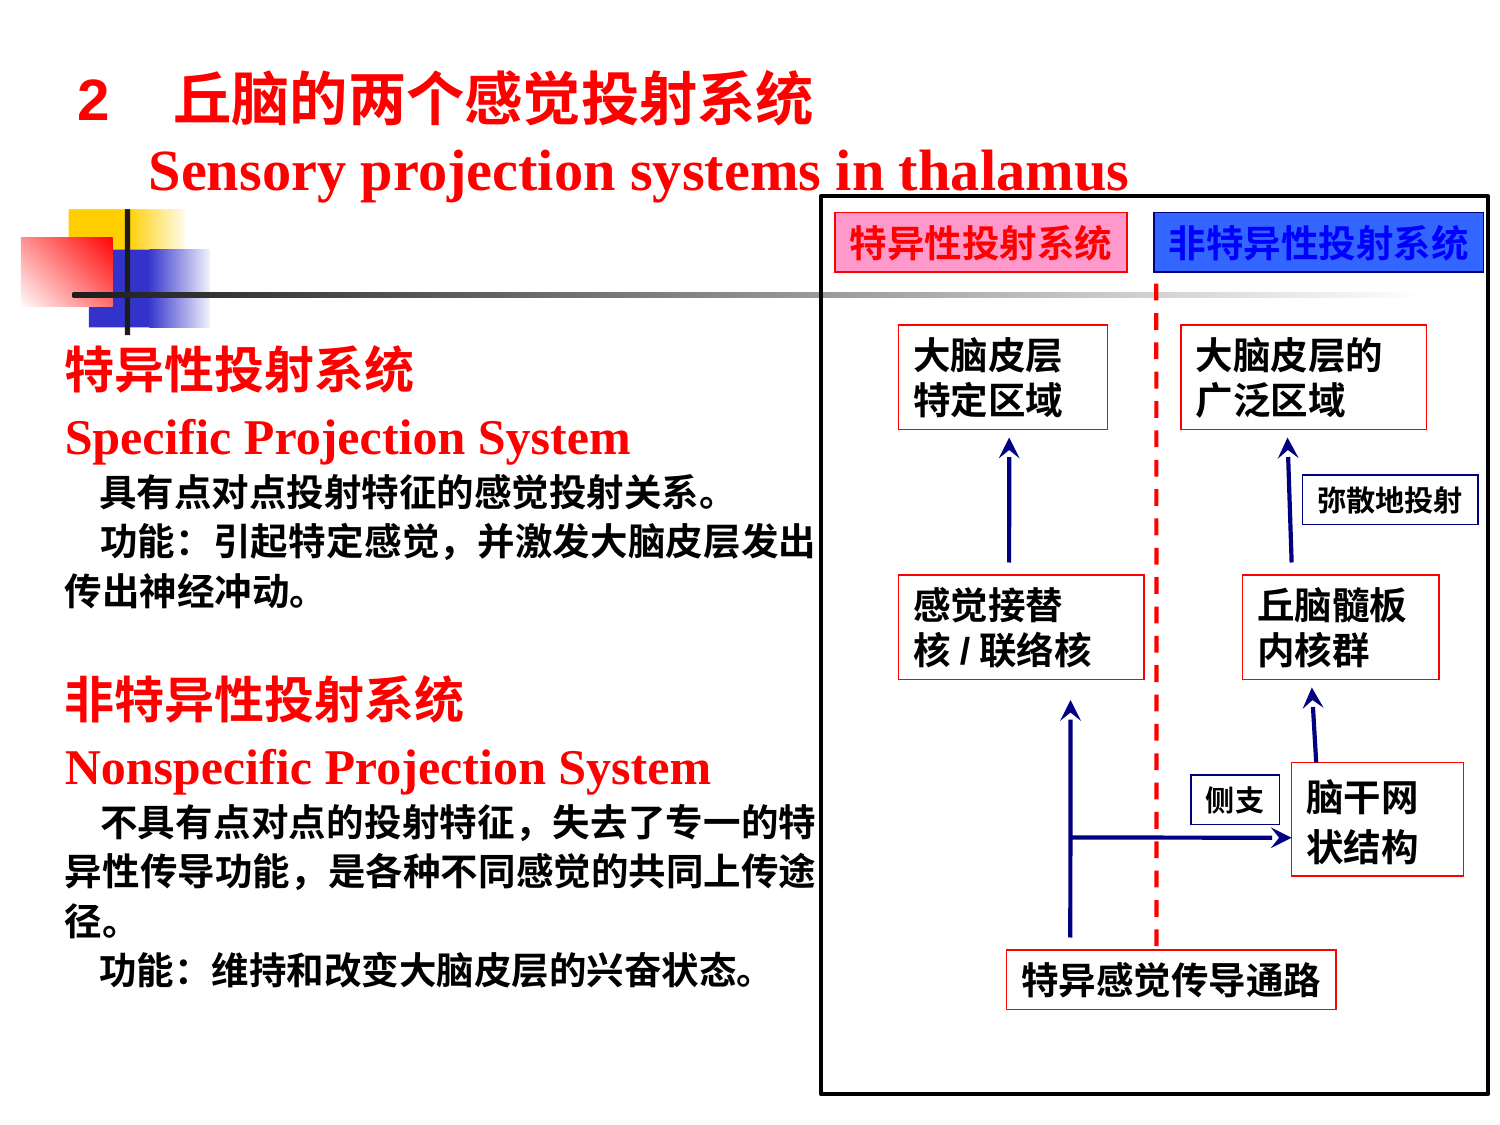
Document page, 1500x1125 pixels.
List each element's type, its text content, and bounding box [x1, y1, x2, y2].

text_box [820, 195, 1489, 1095]
text_box 特异性投射系统 Specific Projection System 具有点对点投射特征的感觉投射关系。 功能：引起特定感觉，并激发大脑皮层发出传出神经冲动。 非特异性投射系统 Nonspecific Projection System 不具有点对点的投射特征，失去了专一的特异性传导功能，是各种不同感觉的共同上传途径。 功能：维持和改变大脑皮层的兴奋状态。 [50, 324, 815, 1000]
text_box 2 丘脑的两个感觉投射系统 Sensory projection systems in thalamus [47, 54, 1145, 210]
